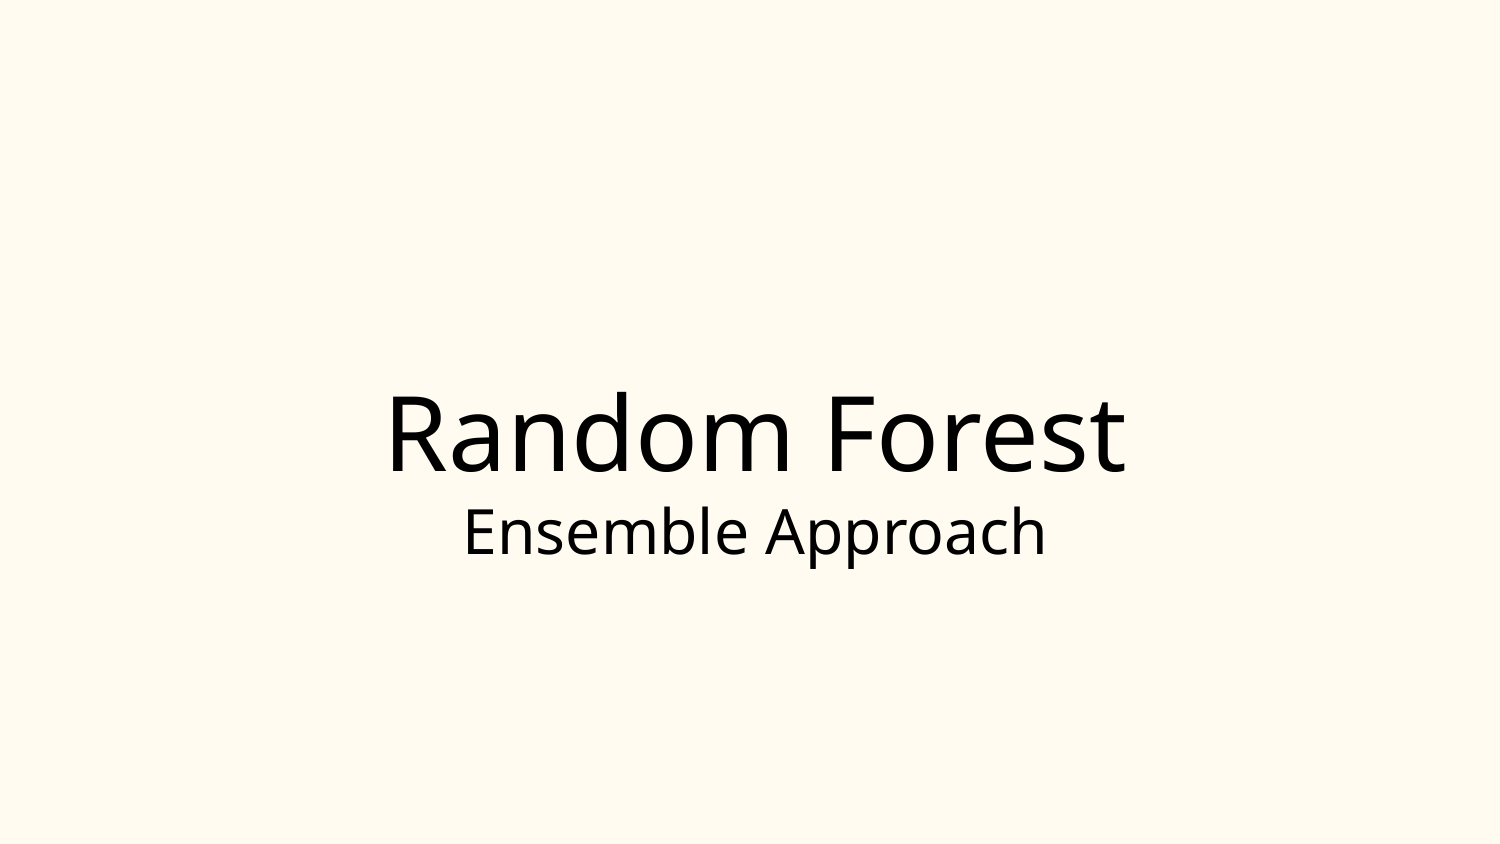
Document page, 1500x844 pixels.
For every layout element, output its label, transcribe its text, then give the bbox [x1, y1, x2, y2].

text_box Random Forest Ensemble Approach [13, 352, 1498, 583]
